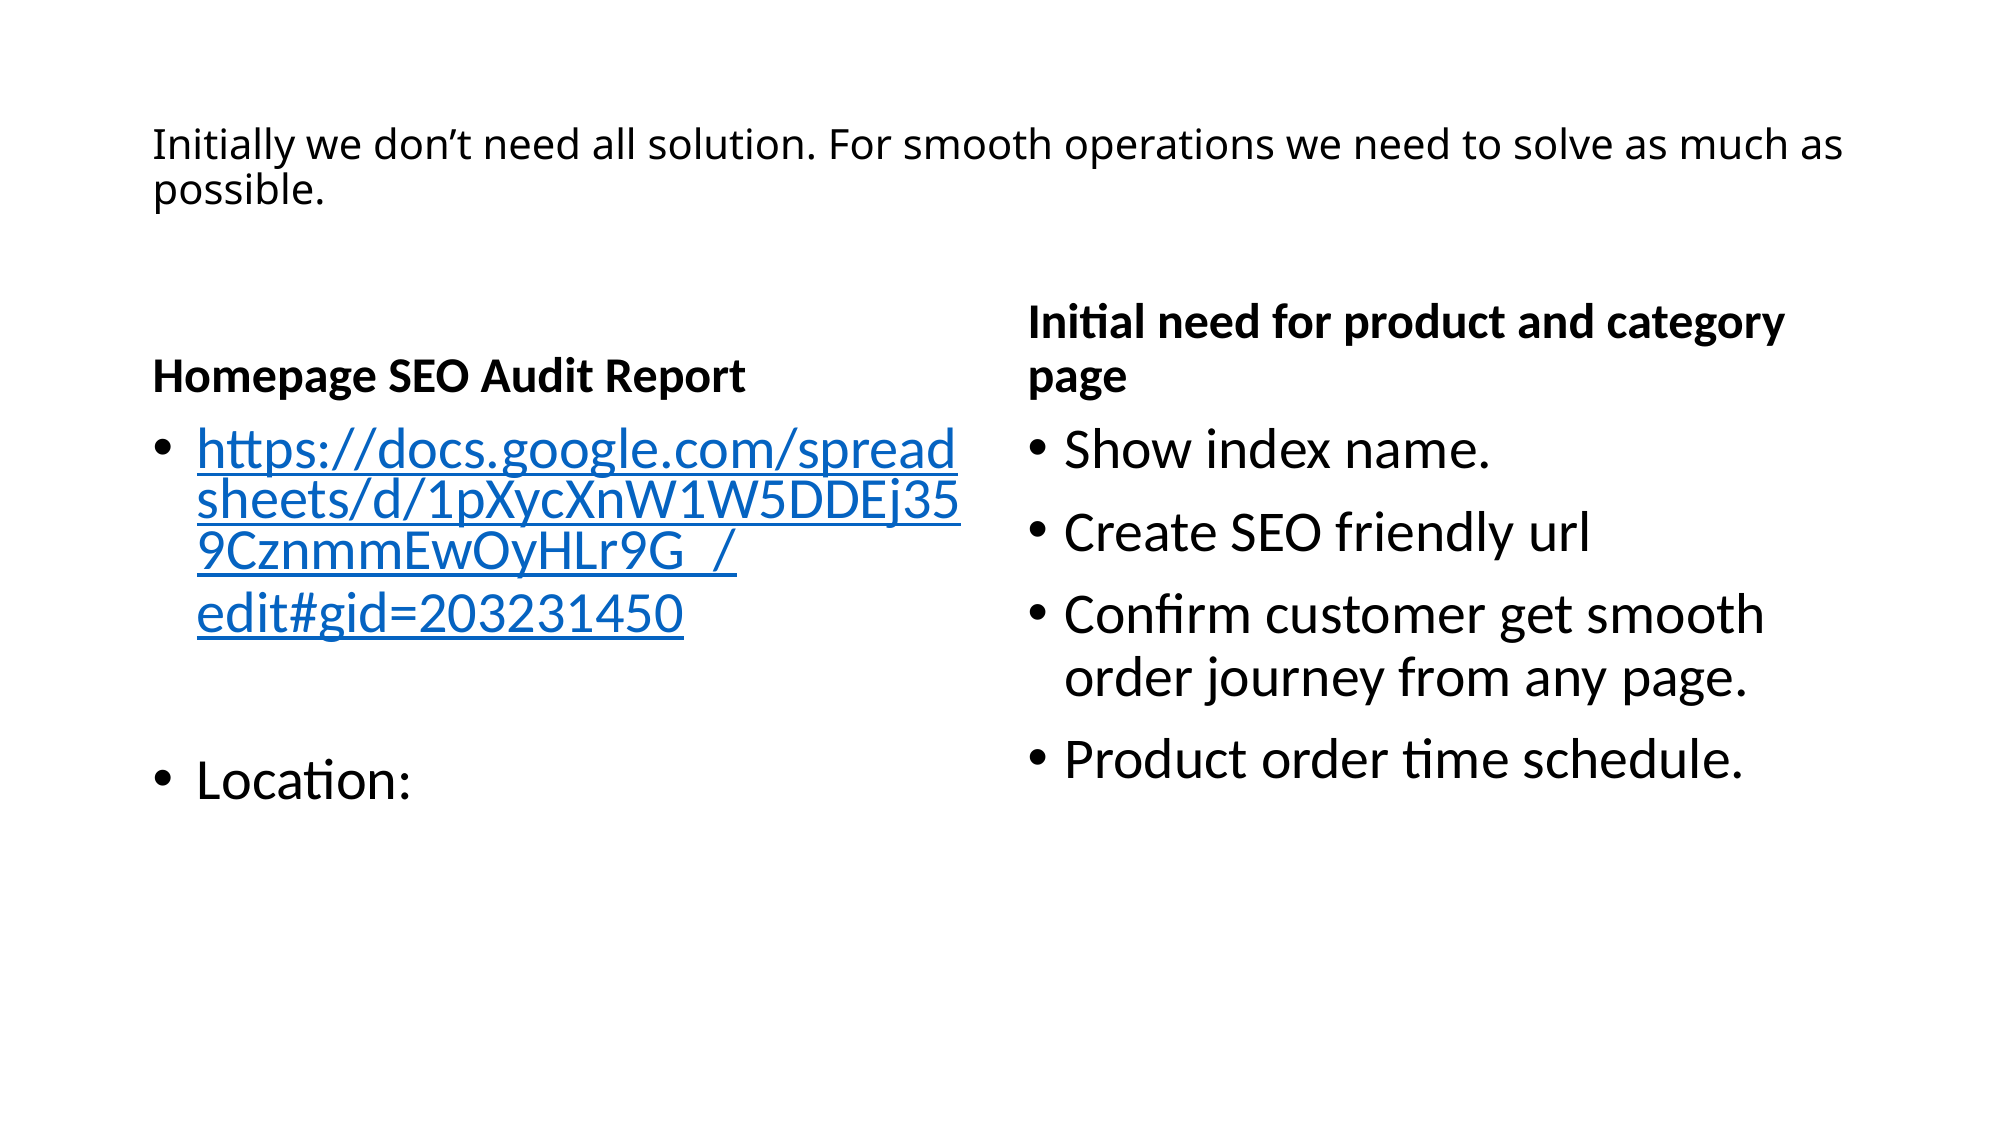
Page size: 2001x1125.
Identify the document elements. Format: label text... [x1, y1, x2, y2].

list Homepage SEO Audit Report [137, 275, 984, 410]
list Show index name. Create SEO friendly url Confirm customer get smooth order journey from any page. Product order time schedule. [1012, 410, 1863, 800]
title Initially we don’t need all solution. For smooth operations we need to solve as much as possible. [137, 59, 1863, 278]
list Initial need for product and category page [1012, 275, 1863, 410]
list https://docs.google.com/spreadsheets/d/1pXycXnW1W5DDEj359CznmmEwOyHLr9G_/edit#gid=203231450 Location: [137, 410, 984, 723]
